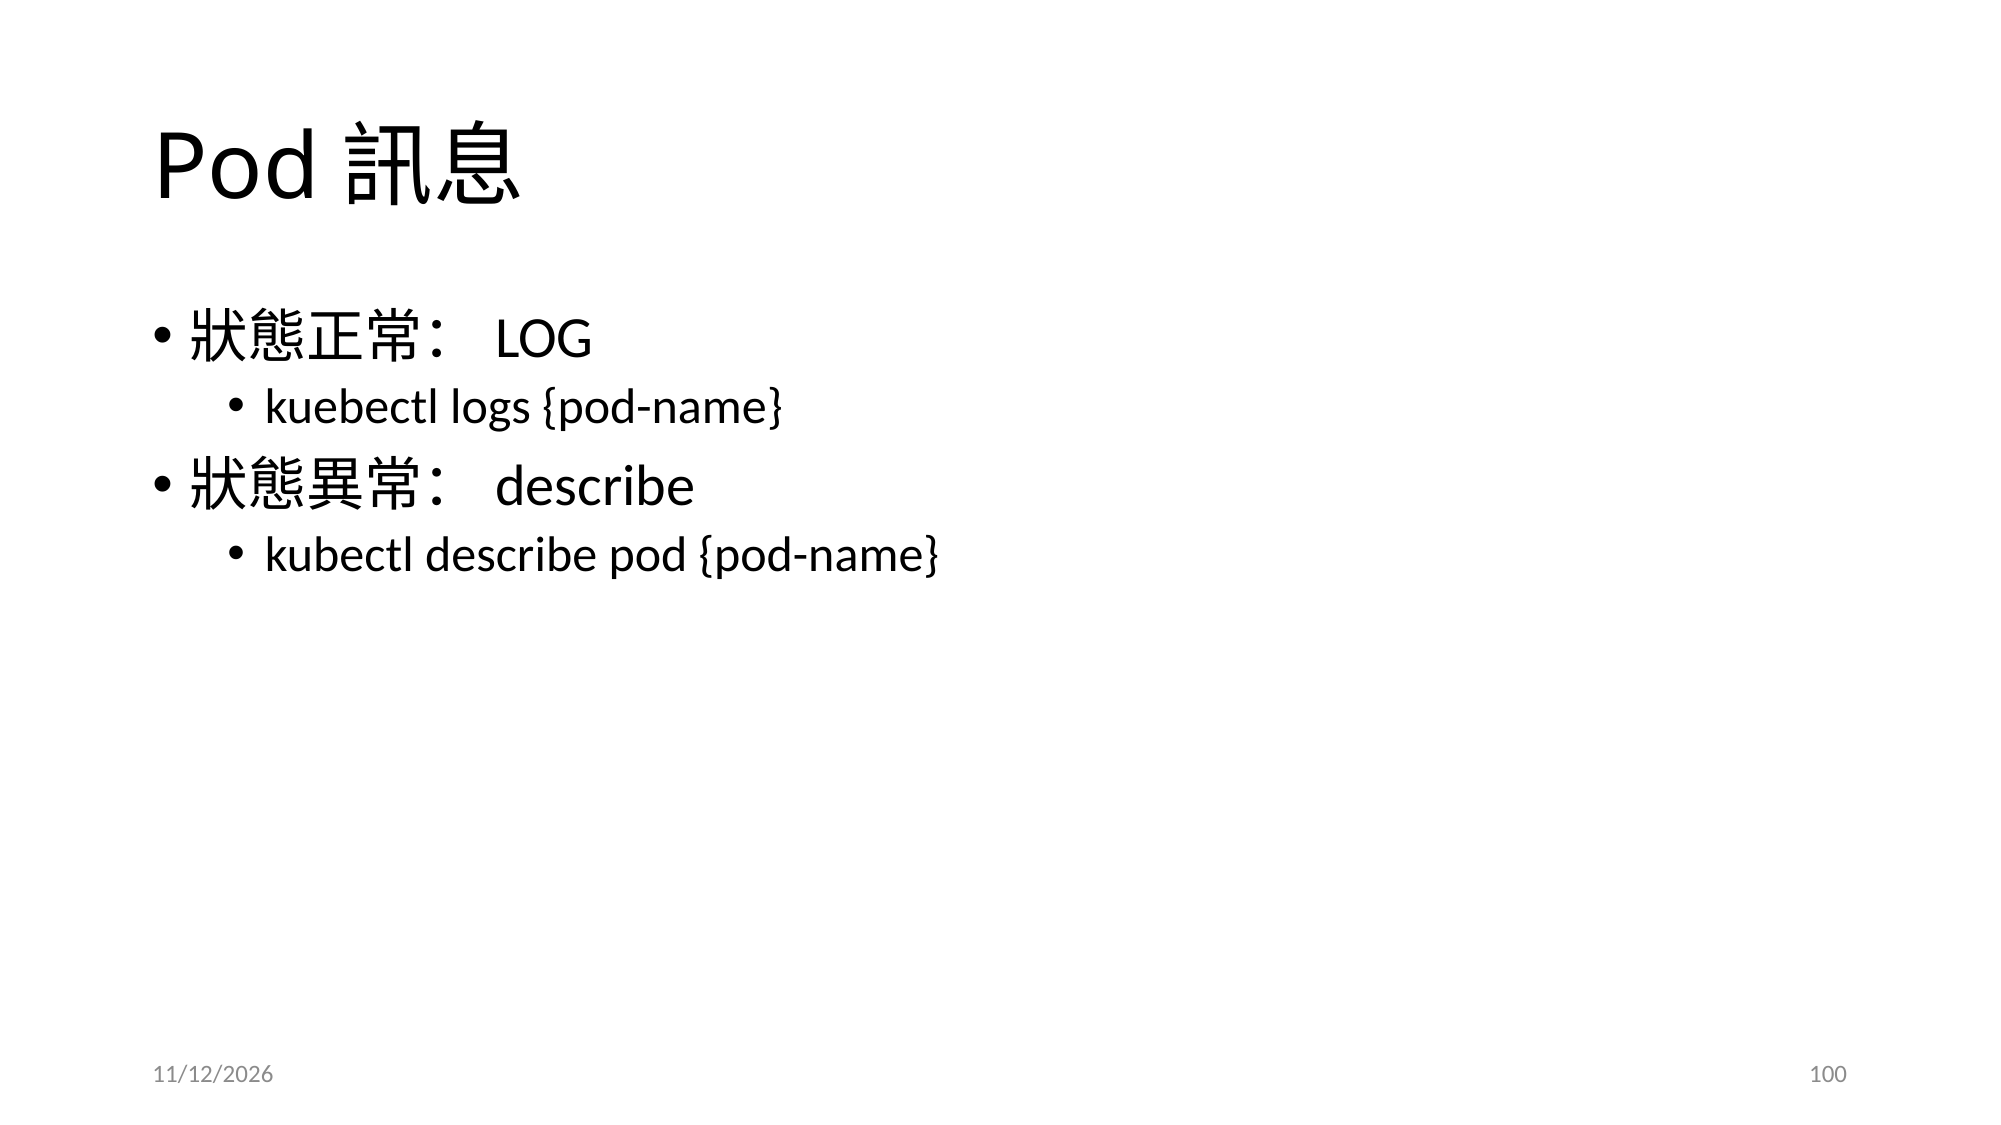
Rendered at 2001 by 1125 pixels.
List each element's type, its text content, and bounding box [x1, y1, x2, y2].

title Pod訊息 [137, 59, 1863, 278]
list 狀態正常：LOG kuebectl logs {pod-name} 狀態異常：describe kubectl describe pod {pod-name} [137, 299, 1863, 1014]
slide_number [137, 1042, 588, 1103]
slide_number 100 [1412, 1042, 1863, 1103]
